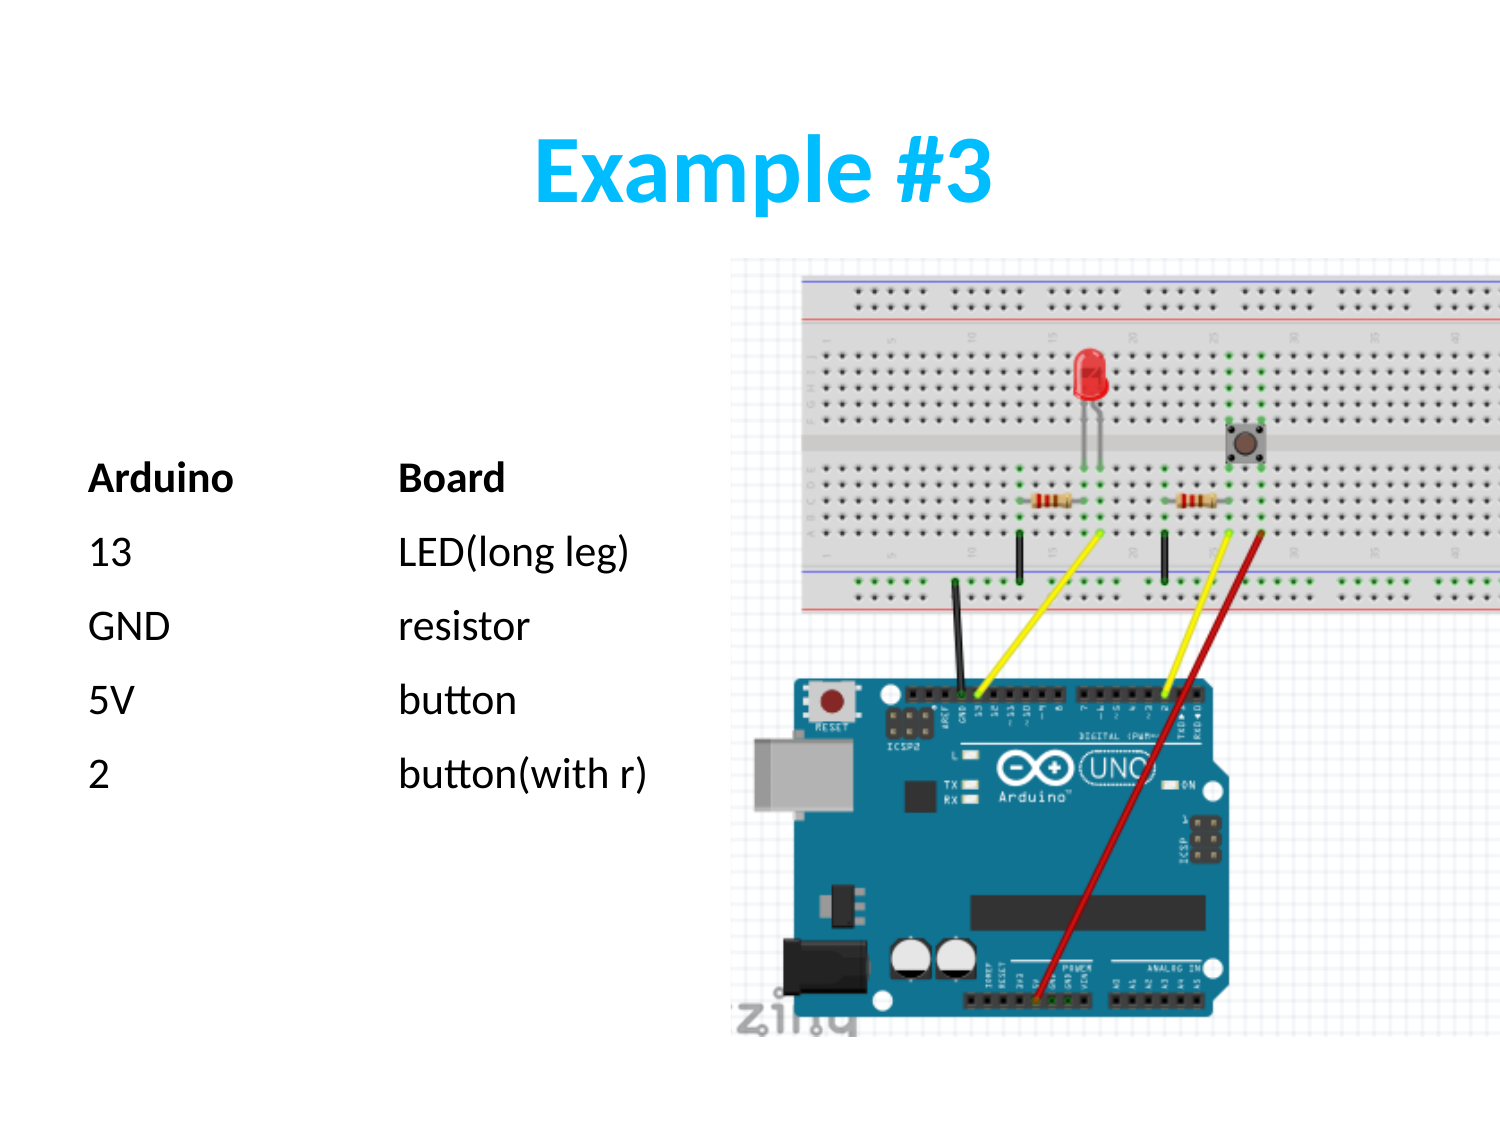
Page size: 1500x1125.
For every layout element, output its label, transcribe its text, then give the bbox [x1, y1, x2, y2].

picture [730, 258, 1500, 1037]
table_header Arduino [77, 450, 388, 523]
table_cell 13 [77, 523, 388, 597]
table_cell button [388, 671, 698, 745]
text_box Example #3 [213, 99, 1314, 229]
table_cell GND [77, 597, 388, 671]
table_cell 5V [77, 671, 388, 745]
table_cell resistor [388, 597, 698, 671]
table_cell LED(long leg) [388, 523, 698, 597]
table_cell 2 [77, 745, 388, 819]
table_cell button(with r) [388, 745, 698, 819]
table_header Board [388, 450, 698, 523]
